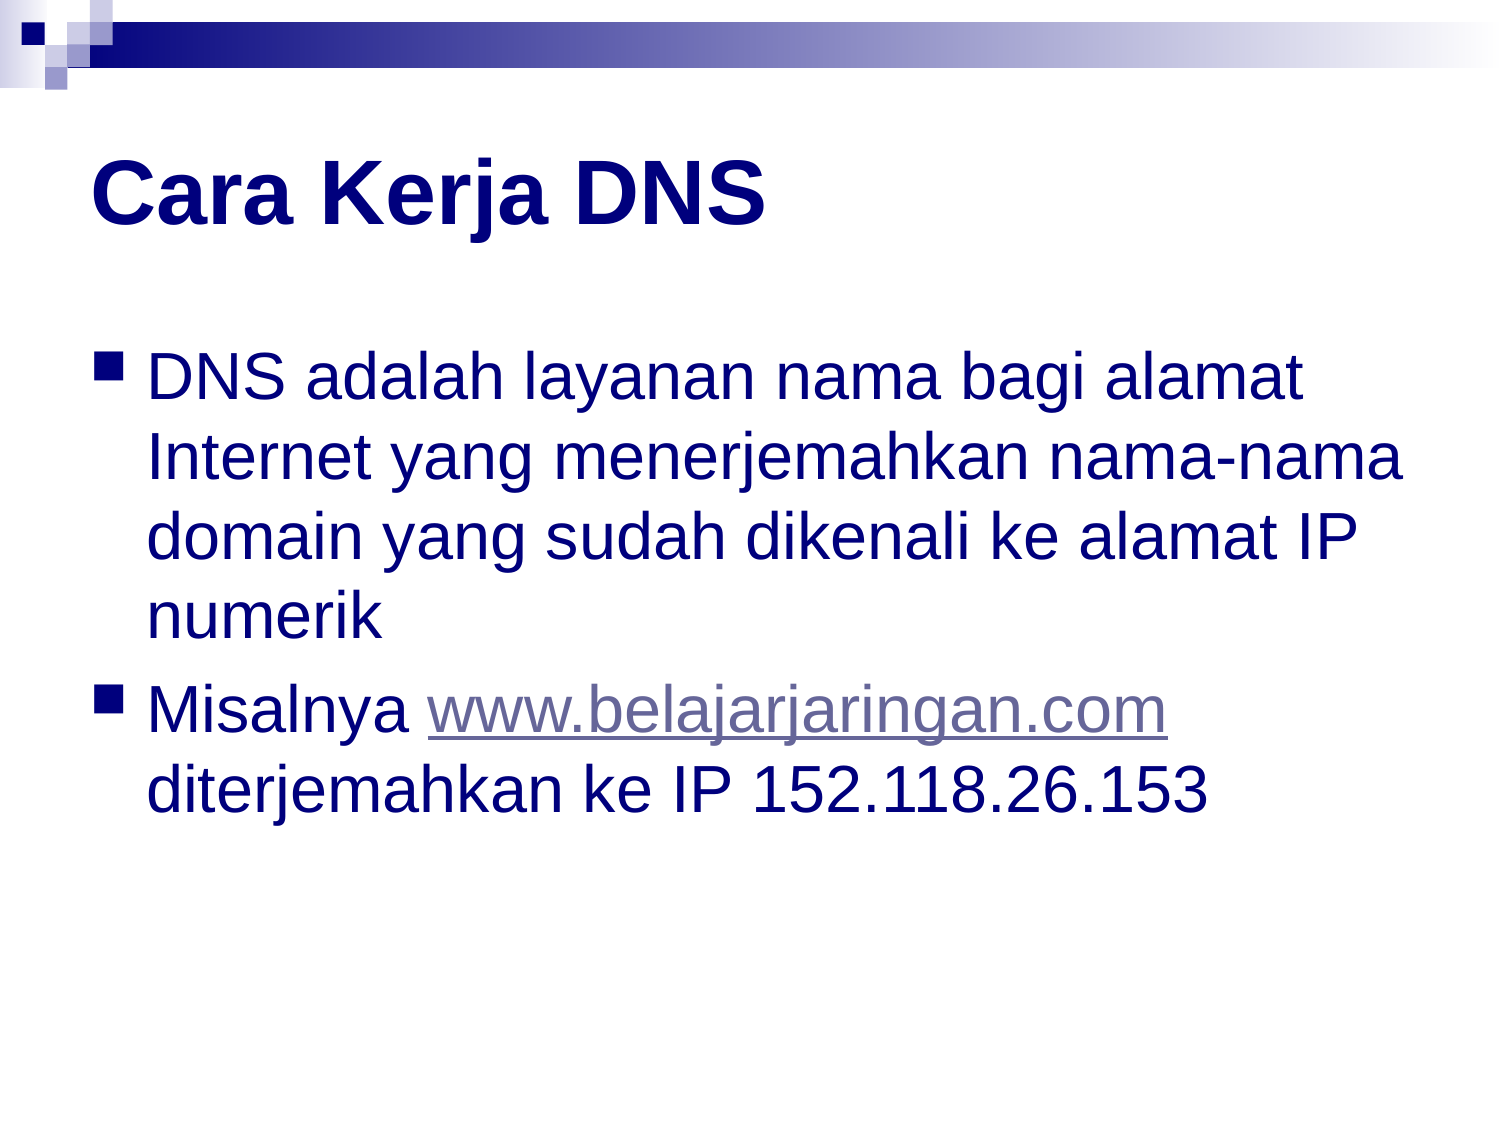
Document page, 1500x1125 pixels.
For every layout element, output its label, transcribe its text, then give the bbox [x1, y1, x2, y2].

list DNS adalah layanan nama bagi alamat Internet yang menerjemahkan nama-nama domain yang sudah dikenali ke alamat IP numerik Misalnya www.belajarjaringan.com diterjemahkan ke IP 152.118.26.153 [75, 324, 1425, 963]
title Cara Kerja DNS [75, 75, 1425, 300]
